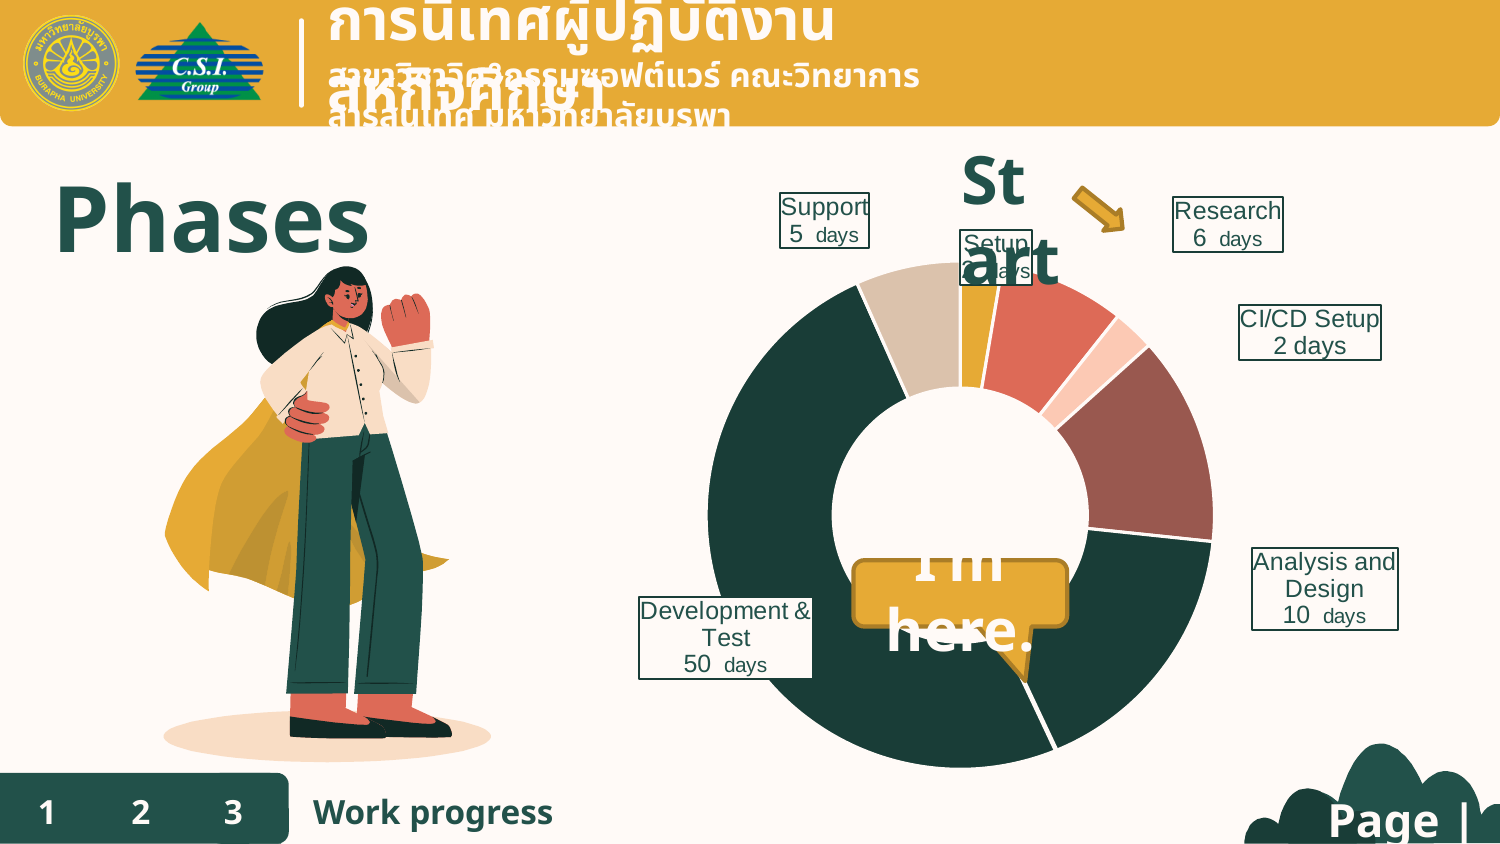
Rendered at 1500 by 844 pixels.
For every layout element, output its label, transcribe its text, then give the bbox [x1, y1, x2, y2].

text_box Phases [37, 153, 436, 273]
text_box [1014, 662, 1063, 764]
text_box การนิเทศผู้ปฏิบัติงานสหกิจศึกษา [312, 20, 880, 63]
text_box [208, 771, 290, 844]
text_box สาขาวิชาวิศวกรรมซอฟต์แวร์ คณะวิทยาการสารสนเทศ มหาวิทยาลัยบูรพา [312, 63, 1037, 126]
text_box 2 [108, 779, 174, 844]
text_box Work progress [289, 779, 578, 844]
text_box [163, 266, 492, 763]
text_box 3 [201, 779, 266, 844]
chart [441, 136, 1480, 814]
picture [133, 20, 267, 102]
text_box 1 [15, 779, 80, 844]
text_box [0, 0, 1500, 129]
picture [18, 10, 124, 116]
text_box Start [946, 130, 1082, 134]
text_box [0, 772, 213, 844]
